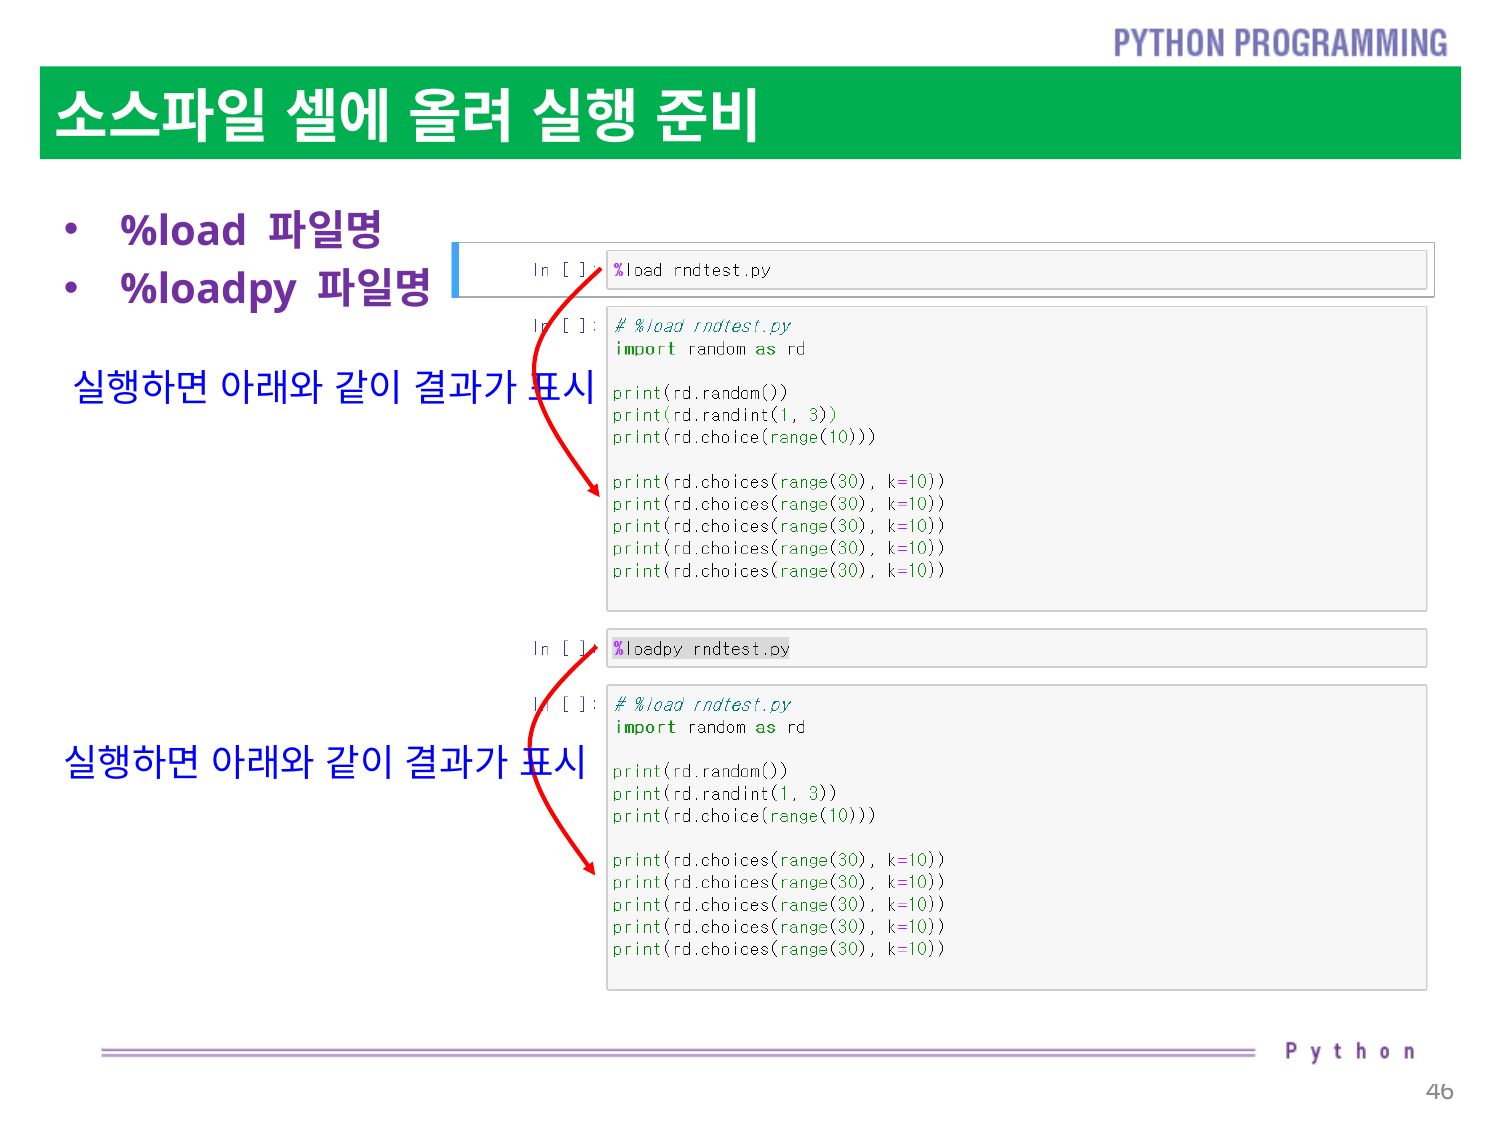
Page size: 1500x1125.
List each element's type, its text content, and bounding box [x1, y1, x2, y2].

title 소스파일 셀에 올려 실행 준비 [39, 76, 1444, 152]
slide_number 46 [1119, 1071, 1470, 1112]
text_box 실행하면 아래와 같이 결과가 표시 [48, 731, 439, 792]
picture [1106, 13, 1462, 66]
picture [18, 1020, 1483, 1084]
list %load 파일명 %loadpy 파일명 [48, 195, 1461, 1041]
text_box 실행하면 아래와 같이 결과가 표시 [57, 356, 439, 417]
picture [444, 235, 1435, 1000]
